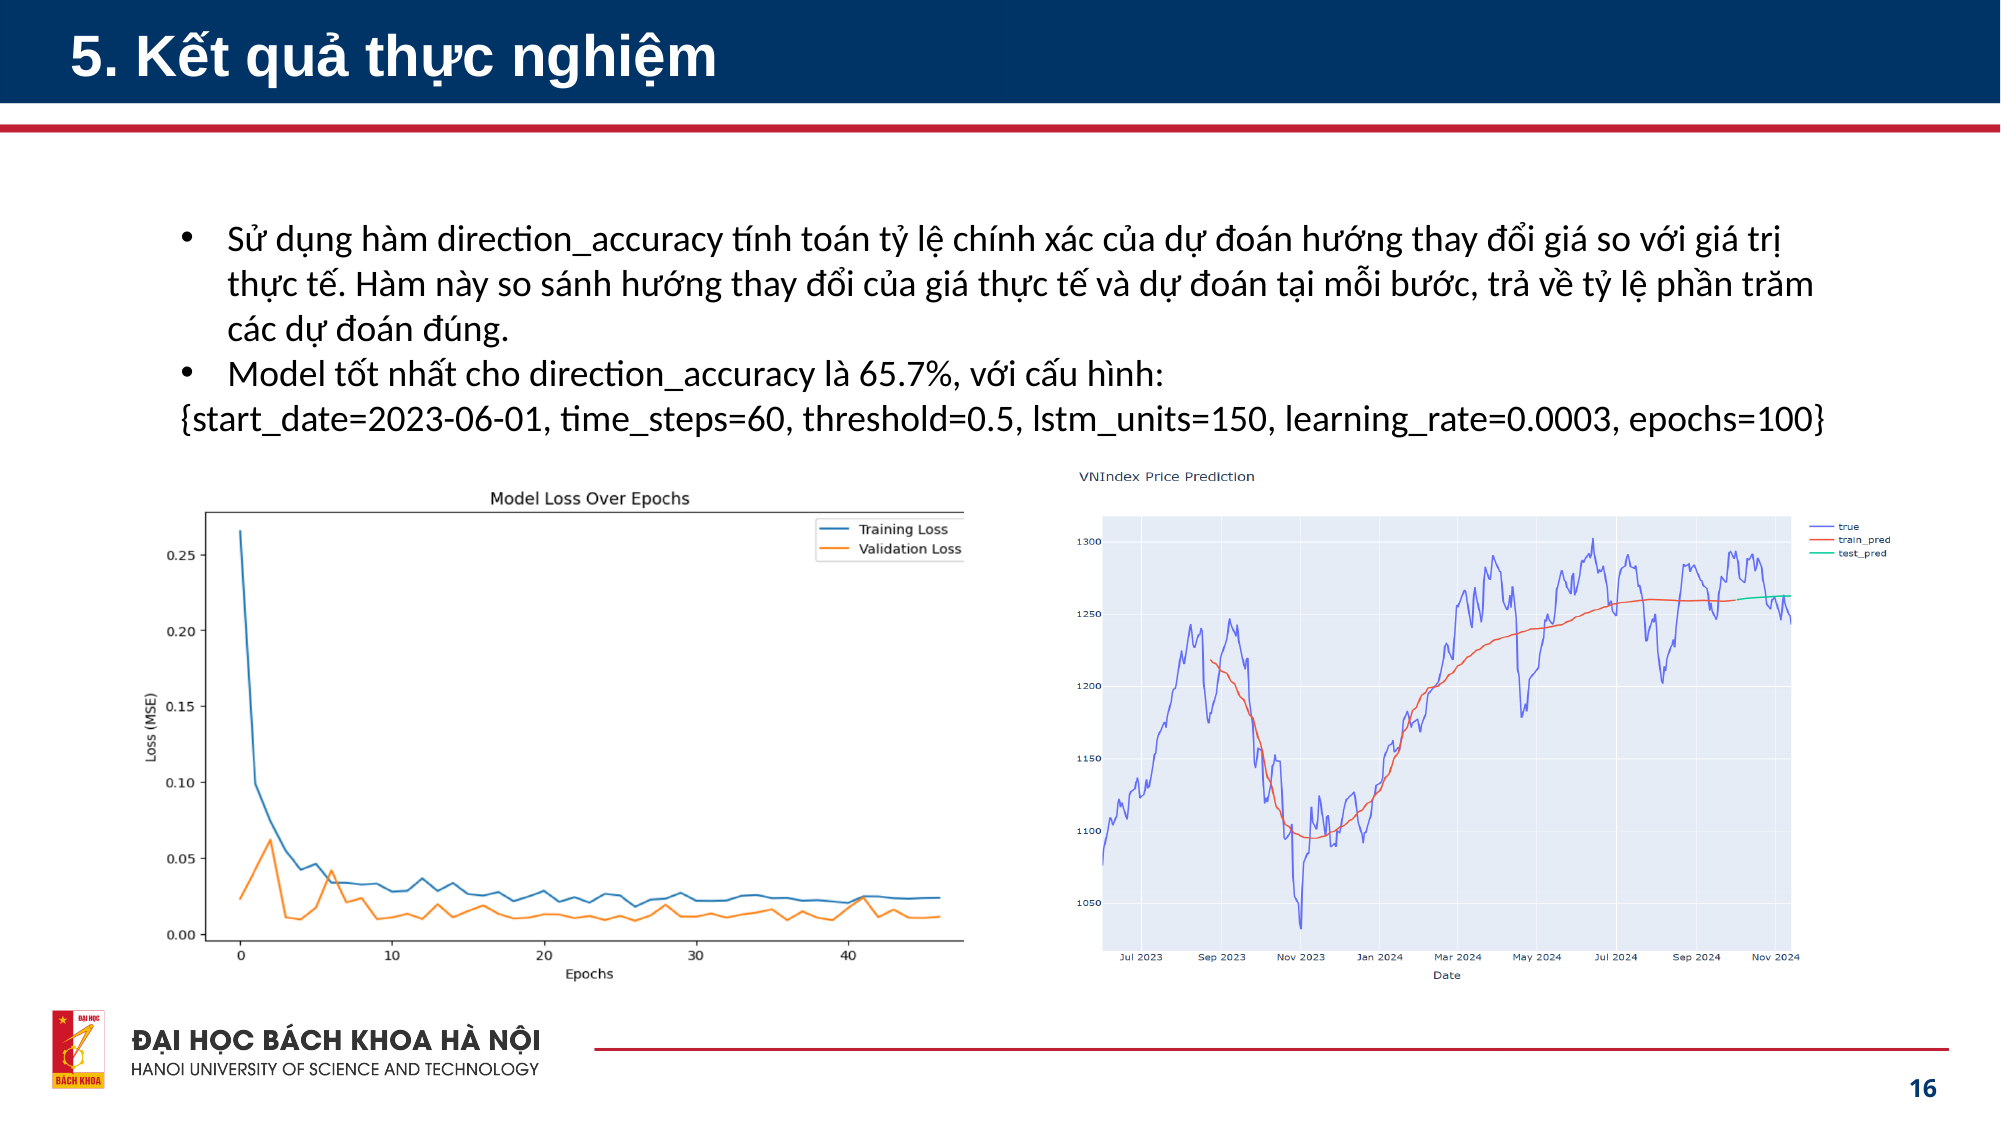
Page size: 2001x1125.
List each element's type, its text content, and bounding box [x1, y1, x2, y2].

slide_number 16 [1502, 1065, 1953, 1125]
title 5. Kết quả thực nghiệm [55, 18, 1945, 90]
text_box Sử dụng hàm direction_accuracy tính toán tỷ lệ chính xác của dự đoán hướng thay đổi giá so với giá trị thực tế. Hàm này so sánh hướng thay đổi của giá thực tế và dự đoán tại mỗi bước, trả về tỷ lệ phần trăm các dự đoán đúng. Model tốt nhất cho direction_accuracy là 65.7%, với cấu hình: {start_date=2023-06-01, time_steps=60, threshold=0.5, lstm_units=150, learning_rate=0.0003, epochs=100} [165, 206, 1844, 447]
picture [0, 0, 2001, 1125]
